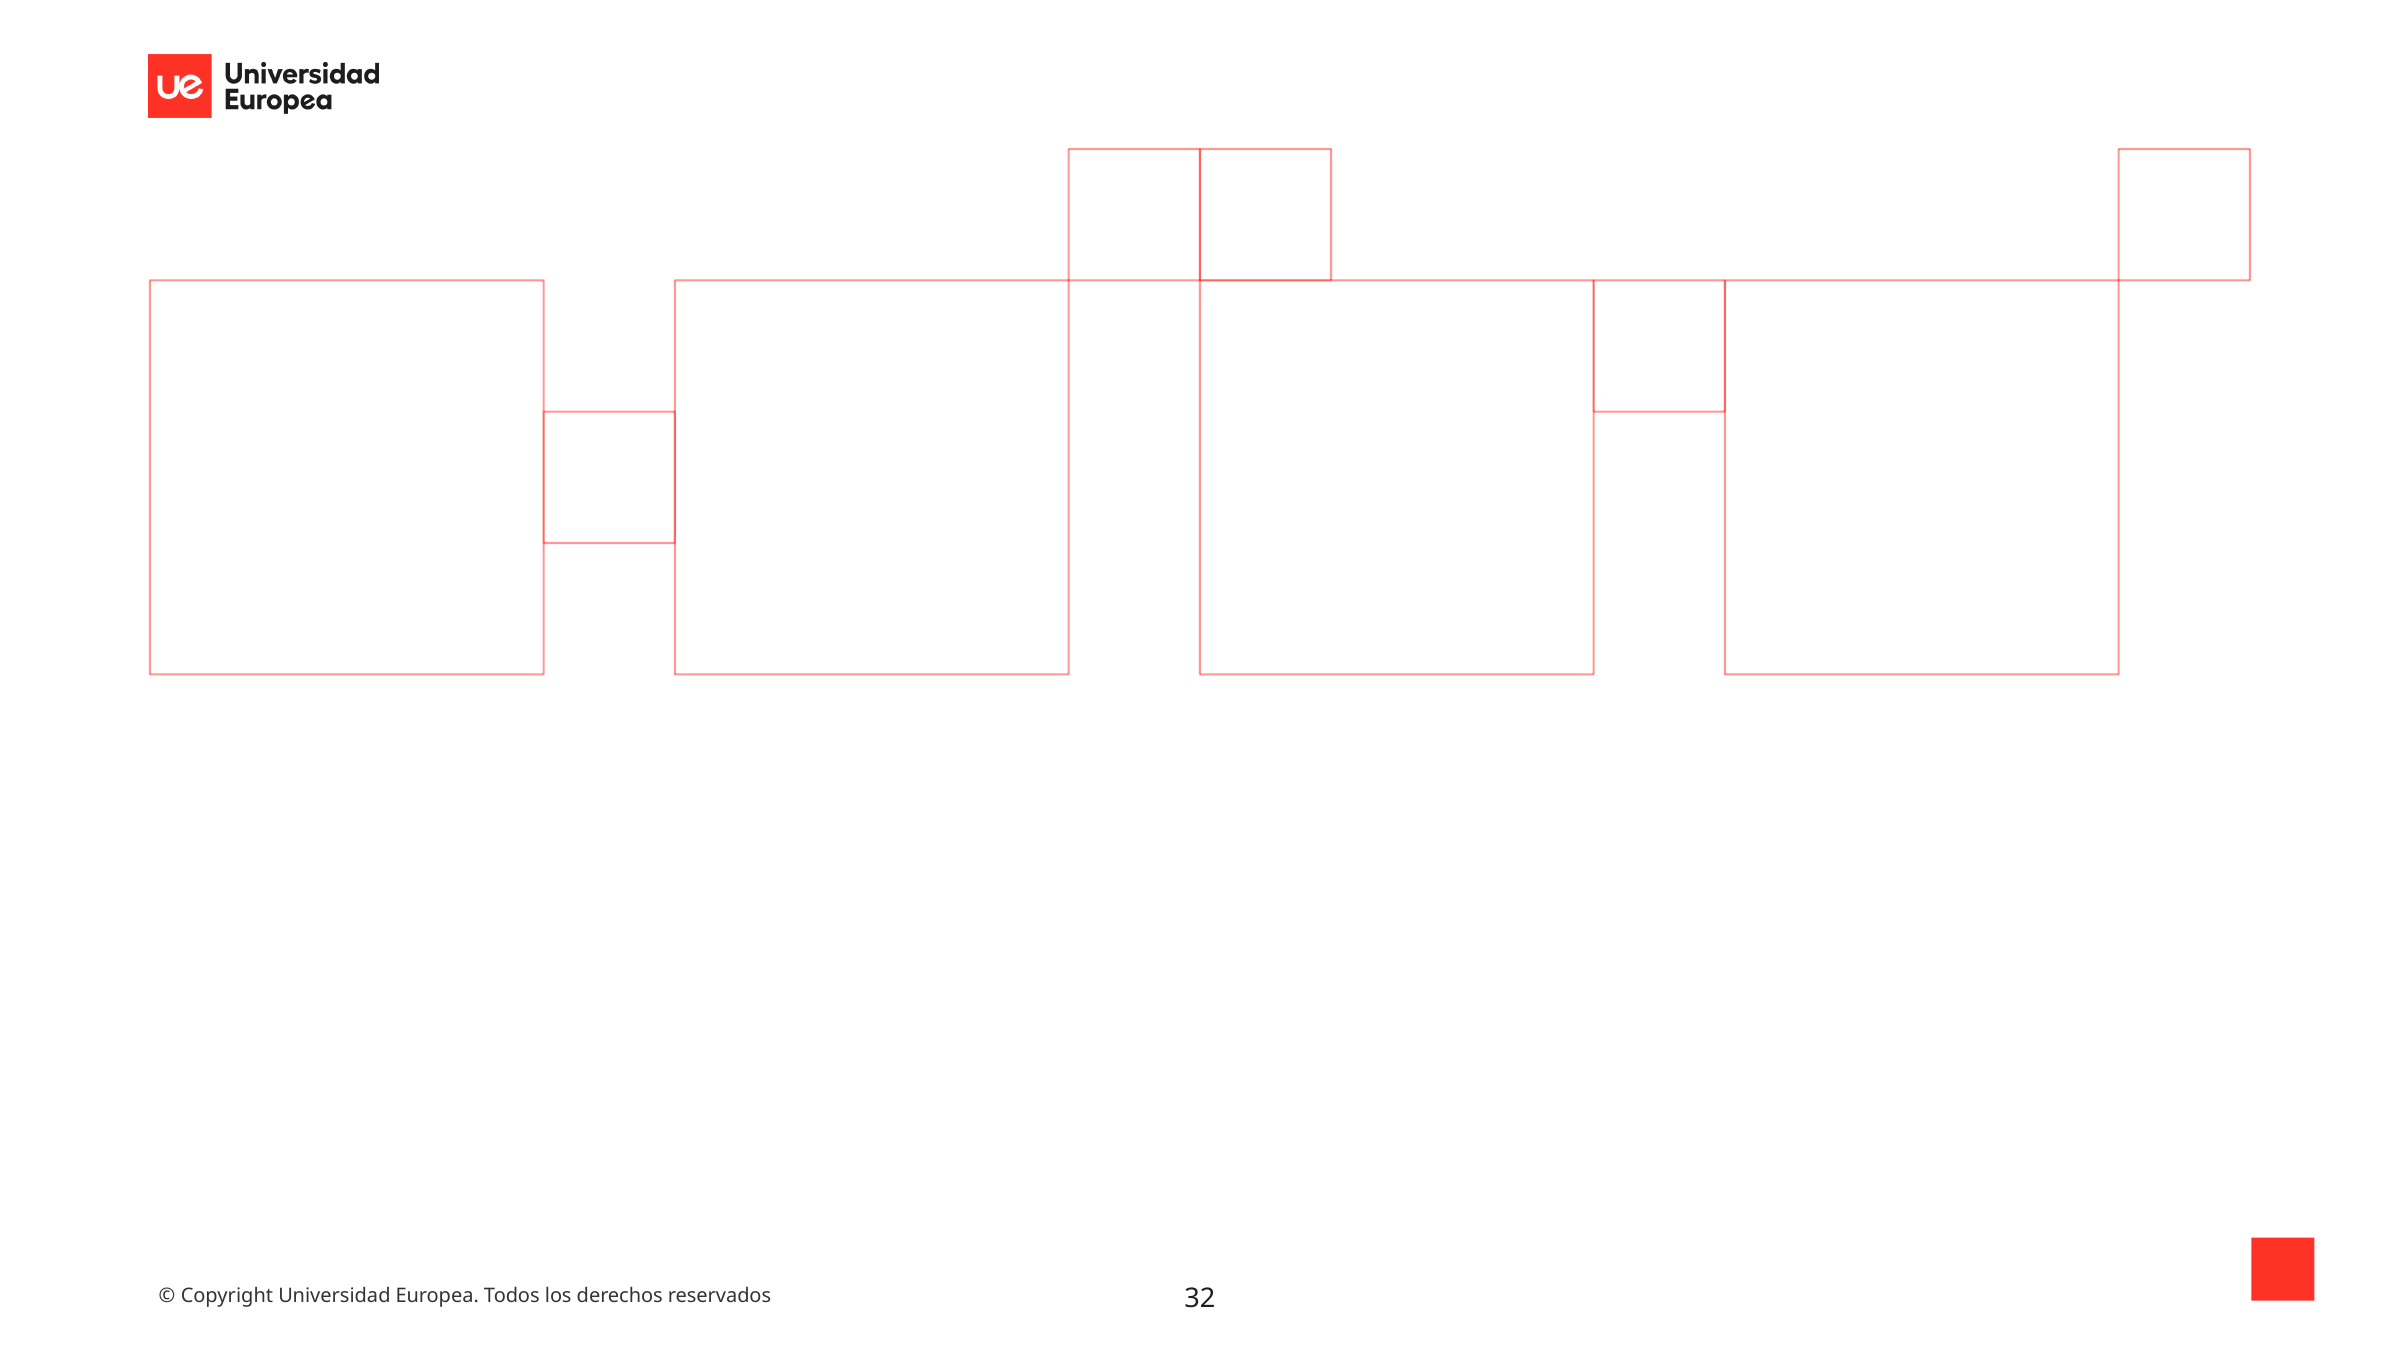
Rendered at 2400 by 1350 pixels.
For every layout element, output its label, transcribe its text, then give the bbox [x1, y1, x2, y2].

picture [0, 0, 2400, 1350]
slide_number 32 [1148, 1273, 1252, 1339]
